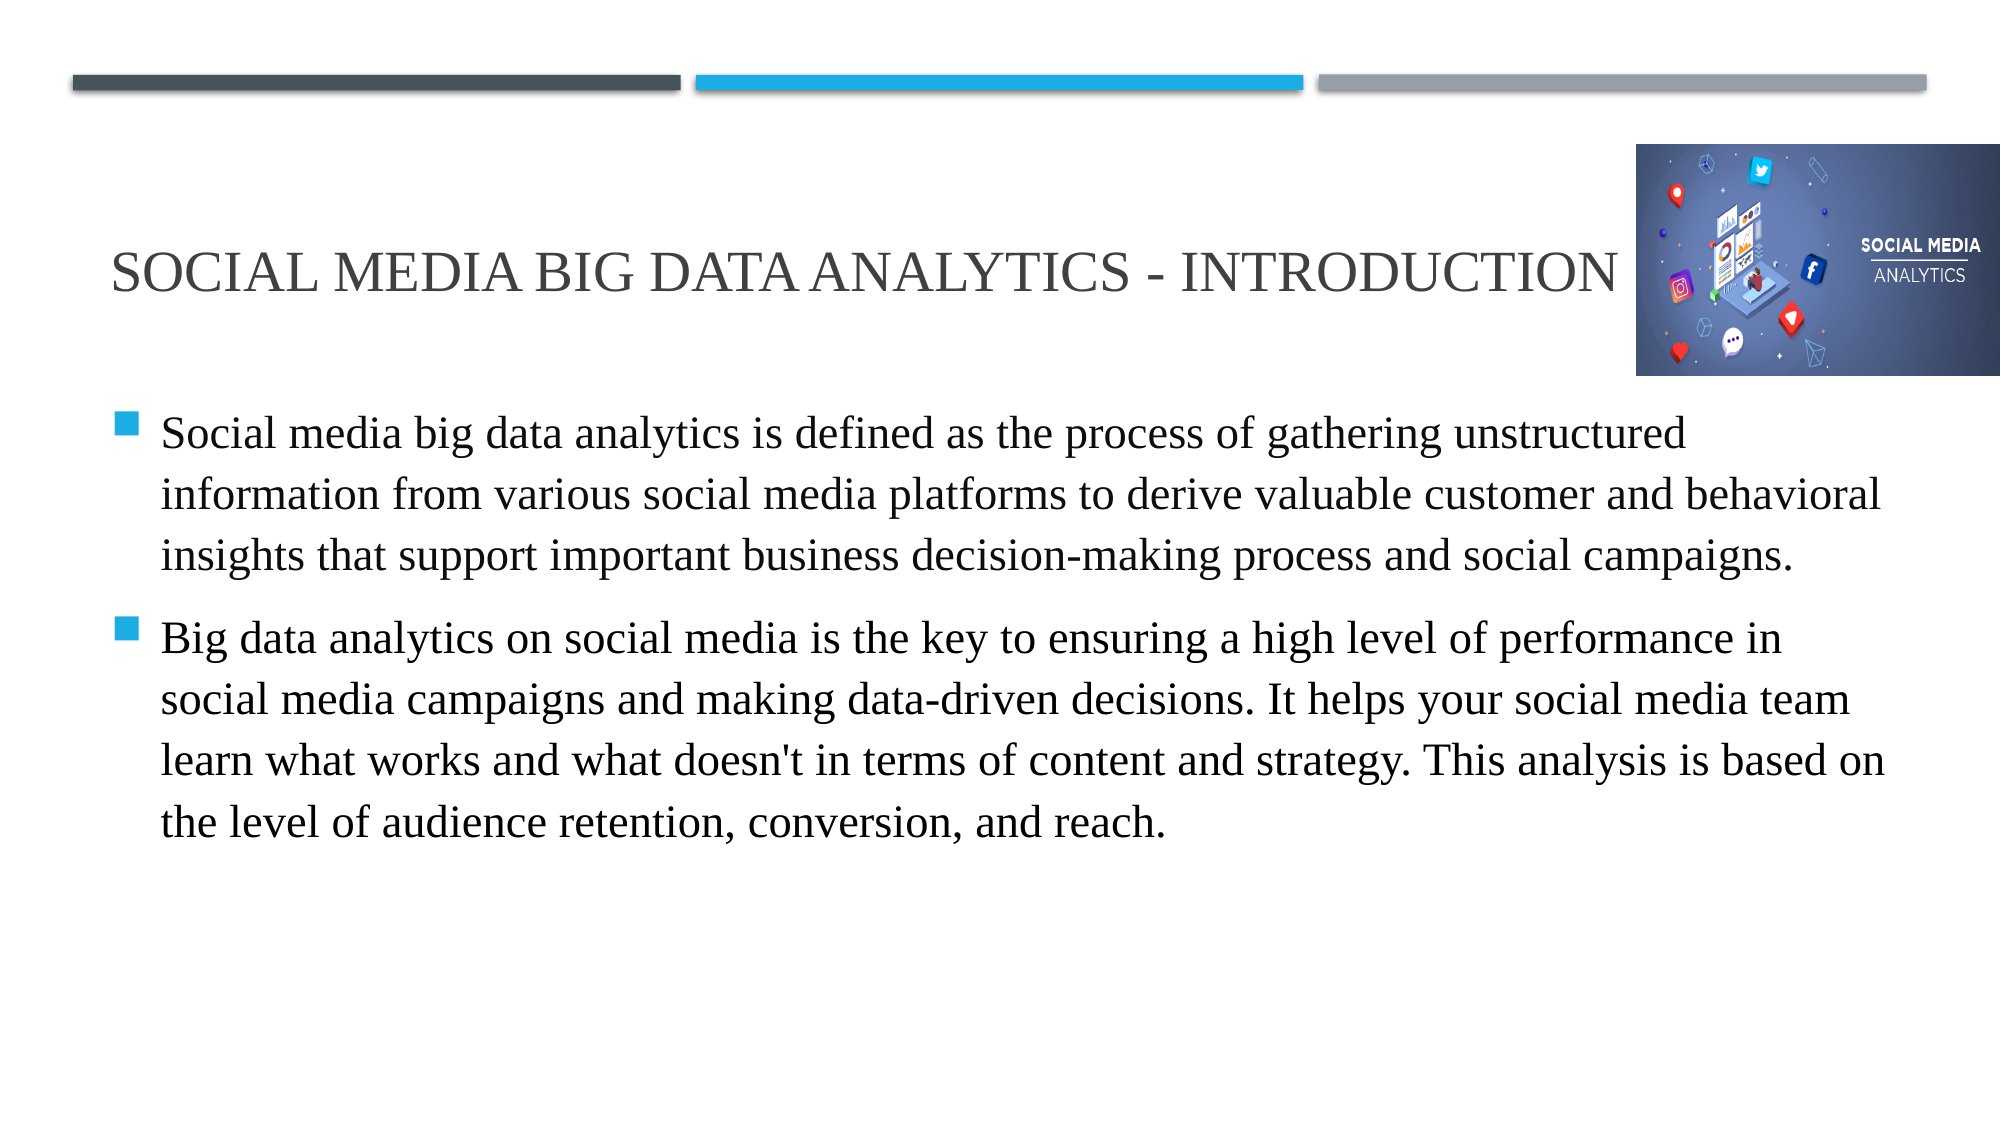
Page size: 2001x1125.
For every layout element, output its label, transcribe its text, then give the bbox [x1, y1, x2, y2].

list Social media big data analytics is defined as the process of gathering unstructured information from various social media platforms to derive valuable customer and behavioral insights that support important business decision-making process and social campaigns. Big data analytics on social media is the key to ensuring a high level of performance in social media campaigns and making data-driven decisions. It helps your social media team learn what works and what doesn't in terms of content and strategy. This analysis is based on the level of audience retention, conversion, and reach. [95, 383, 1905, 981]
picture [1635, 144, 2000, 376]
title Social media big data analytics - introduction [95, 115, 1905, 311]
